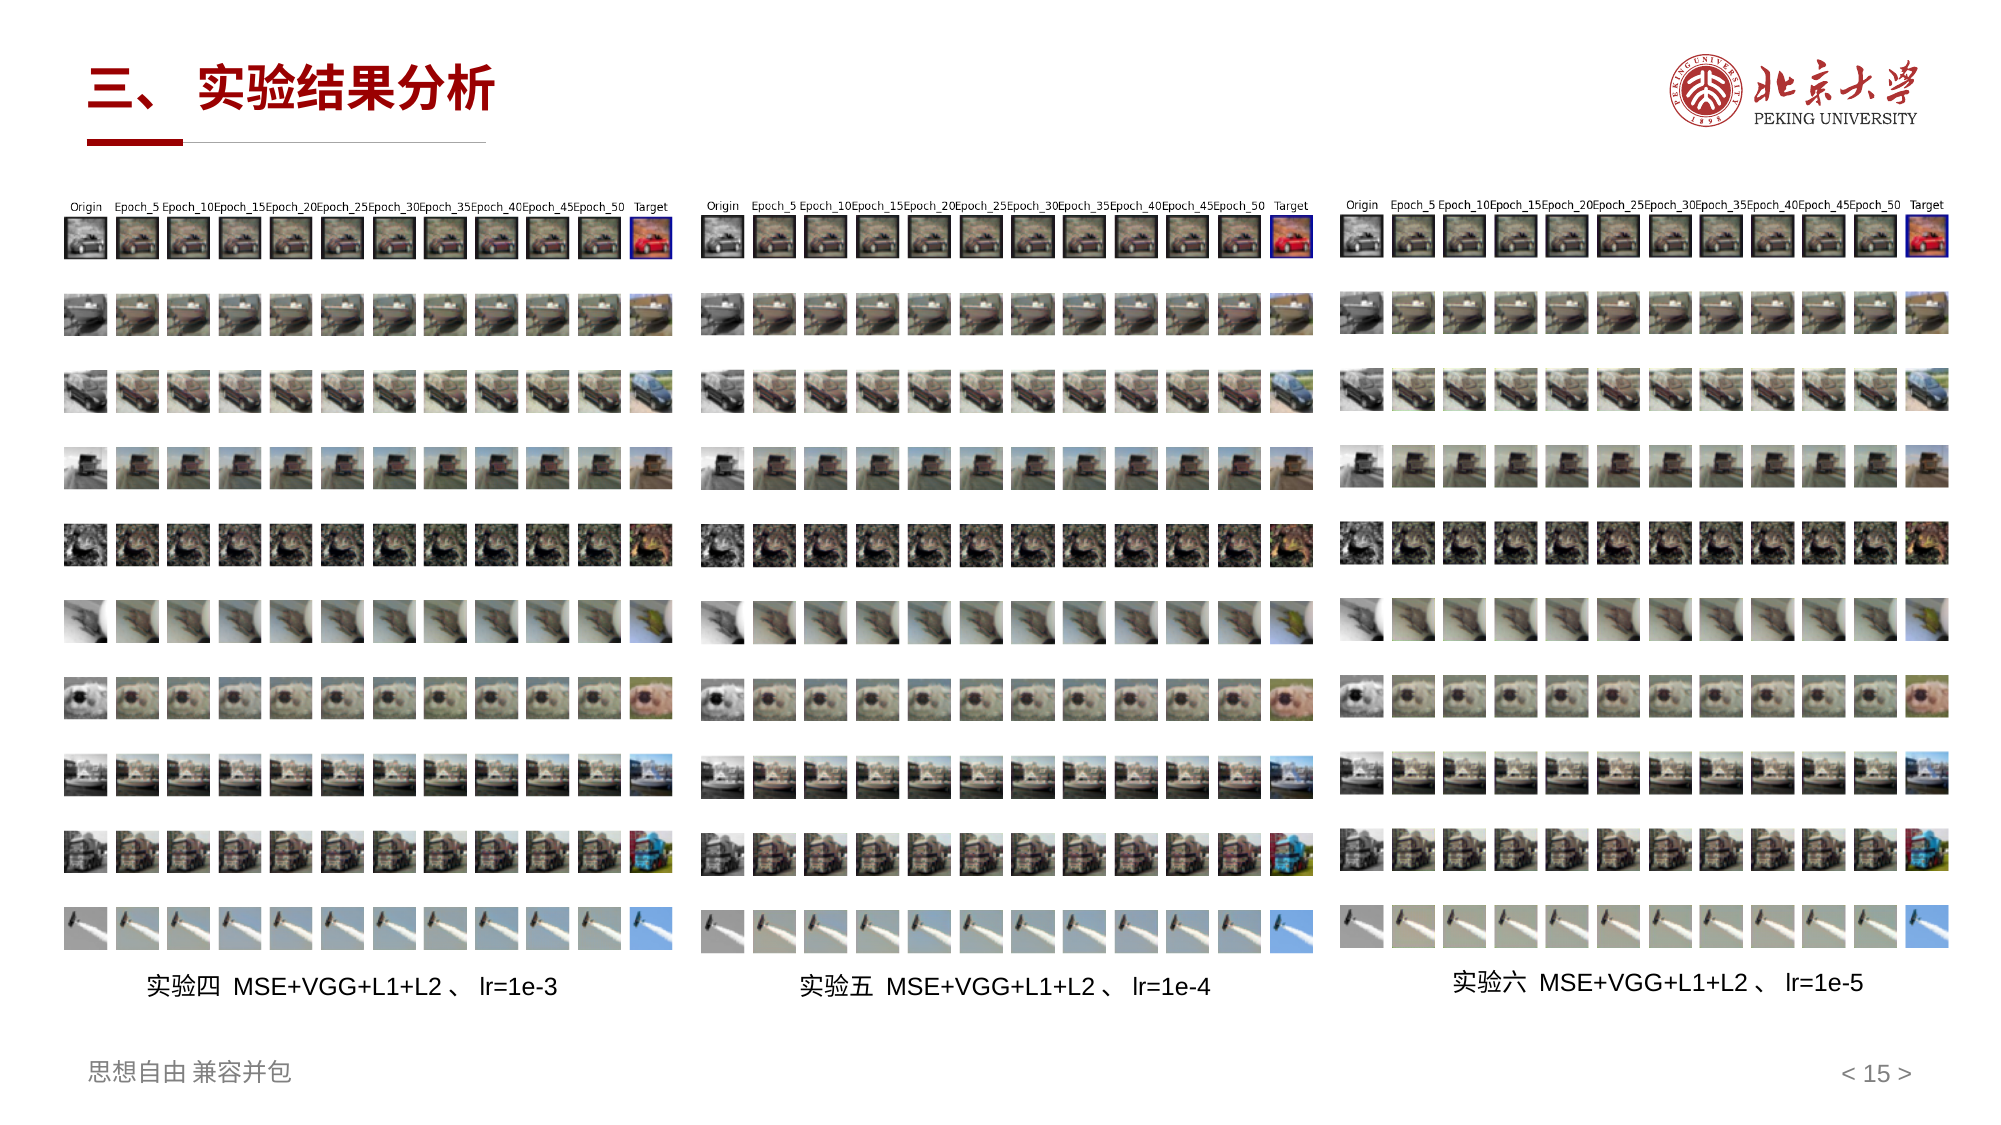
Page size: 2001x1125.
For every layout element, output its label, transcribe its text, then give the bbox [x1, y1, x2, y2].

text_box 实验四 MSE+VGG+L1+L2、lr=1e-3 [131, 963, 573, 1008]
picture [1334, 191, 1957, 959]
slide_number < > [1477, 1049, 1928, 1097]
title 三、 实验结果分析 [70, 40, 1557, 142]
picture [56, 191, 677, 959]
text_box 实验六 MSE+VGG+L1+L2、lr=1e-5 [1437, 959, 1879, 1004]
text_box 实验五 MSE+VGG+L1+L2、lr=1e-4 [785, 963, 1226, 1008]
picture [691, 195, 1320, 963]
